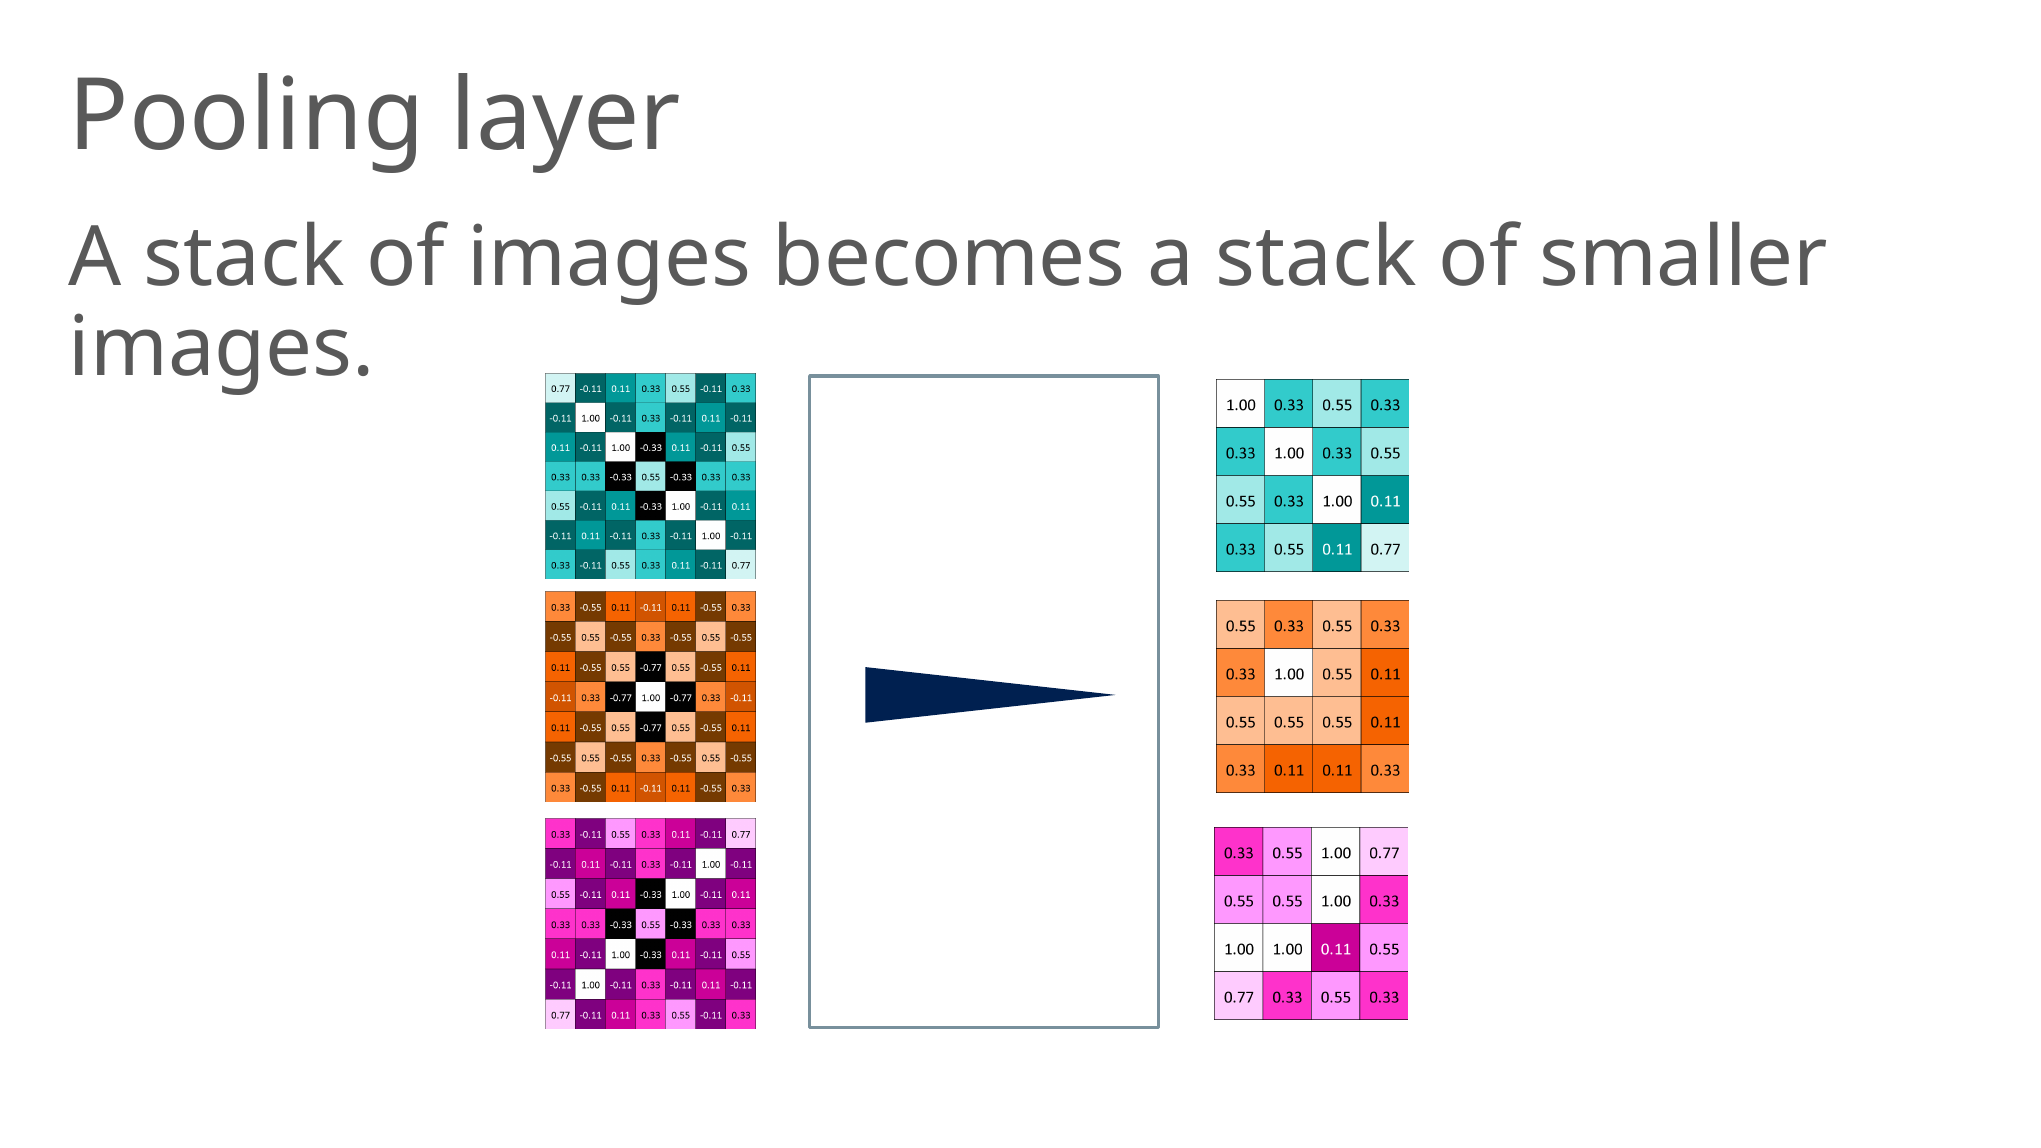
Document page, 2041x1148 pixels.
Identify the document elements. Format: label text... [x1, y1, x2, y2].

picture [544, 817, 756, 1029]
title Pooling layer [45, 48, 1996, 198]
picture [544, 373, 756, 579]
picture [1214, 826, 1408, 1020]
list A stack of images becomes a stack of smaller images. [45, 198, 1996, 321]
picture [544, 591, 756, 802]
picture [1215, 600, 1409, 793]
text_box [809, 376, 1159, 1028]
picture [1215, 379, 1410, 573]
